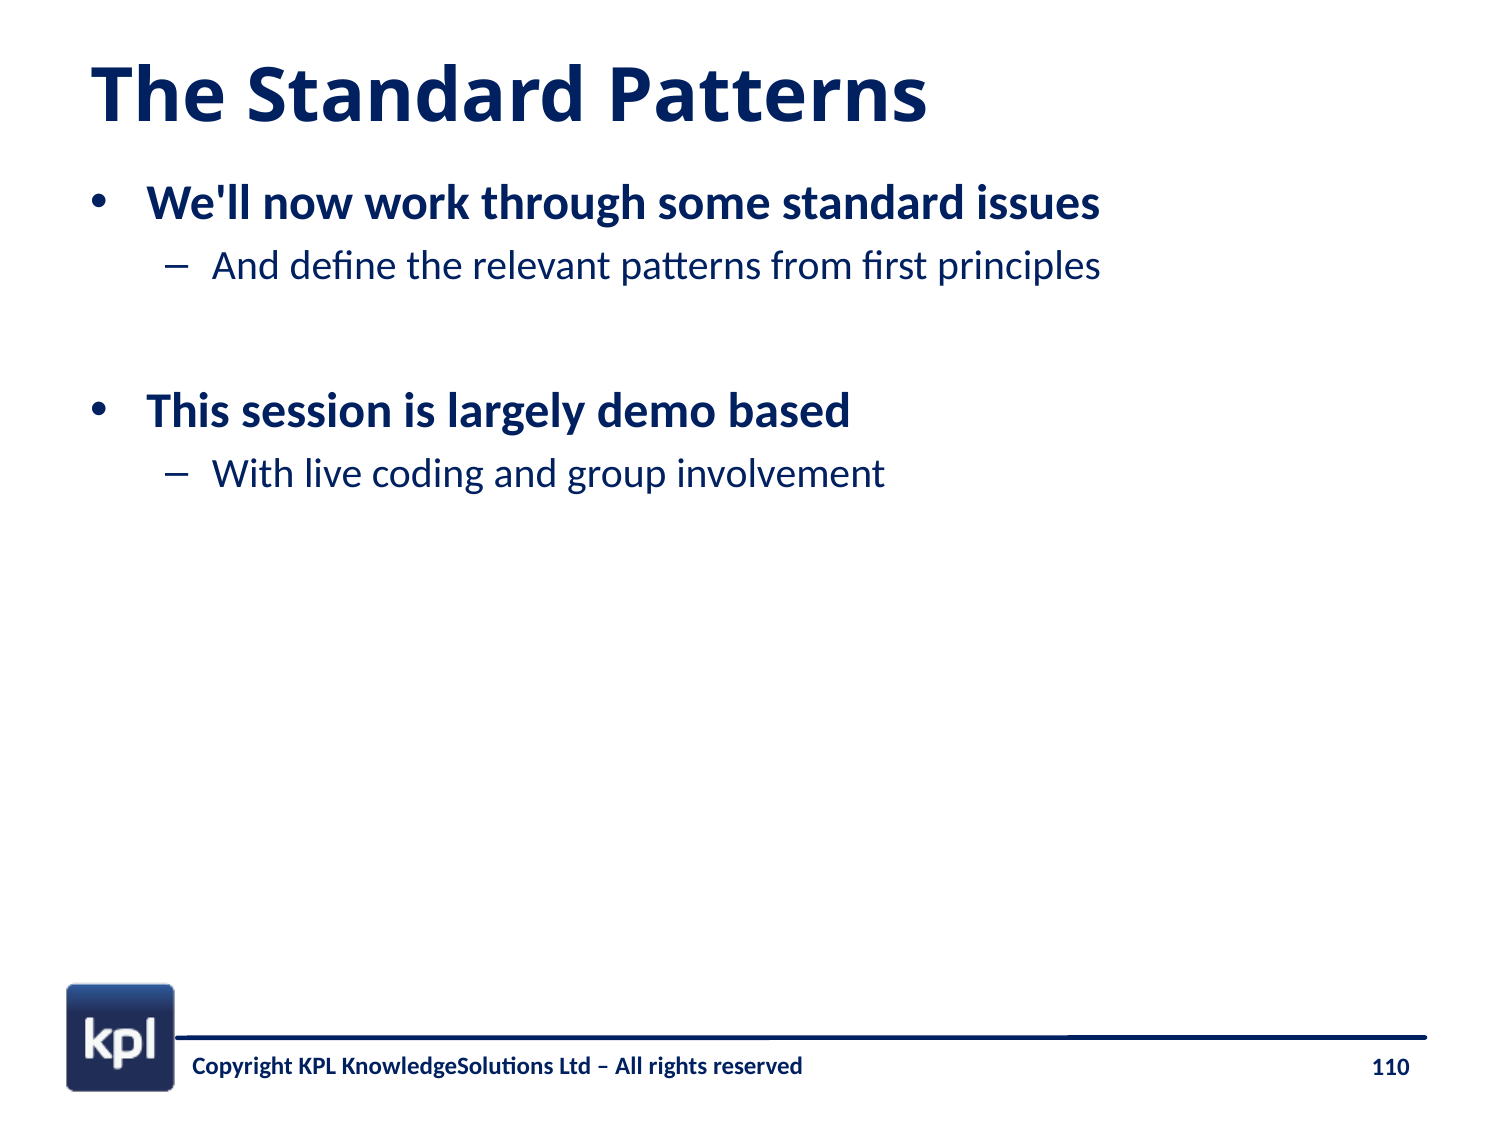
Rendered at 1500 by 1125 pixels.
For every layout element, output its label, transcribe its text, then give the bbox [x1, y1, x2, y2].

slide_number 110 [987, 1042, 1425, 1103]
footer Copyright KPL KnowledgeSolutions Ltd – All rights reserved [177, 1050, 963, 1110]
list We'll now work through some standard issues And define the relevant patterns from first principles This session is largely demo based With live coding and group involvement [75, 162, 1425, 1013]
title The Standard Patterns [75, 45, 1471, 138]
picture [62, 980, 178, 1095]
